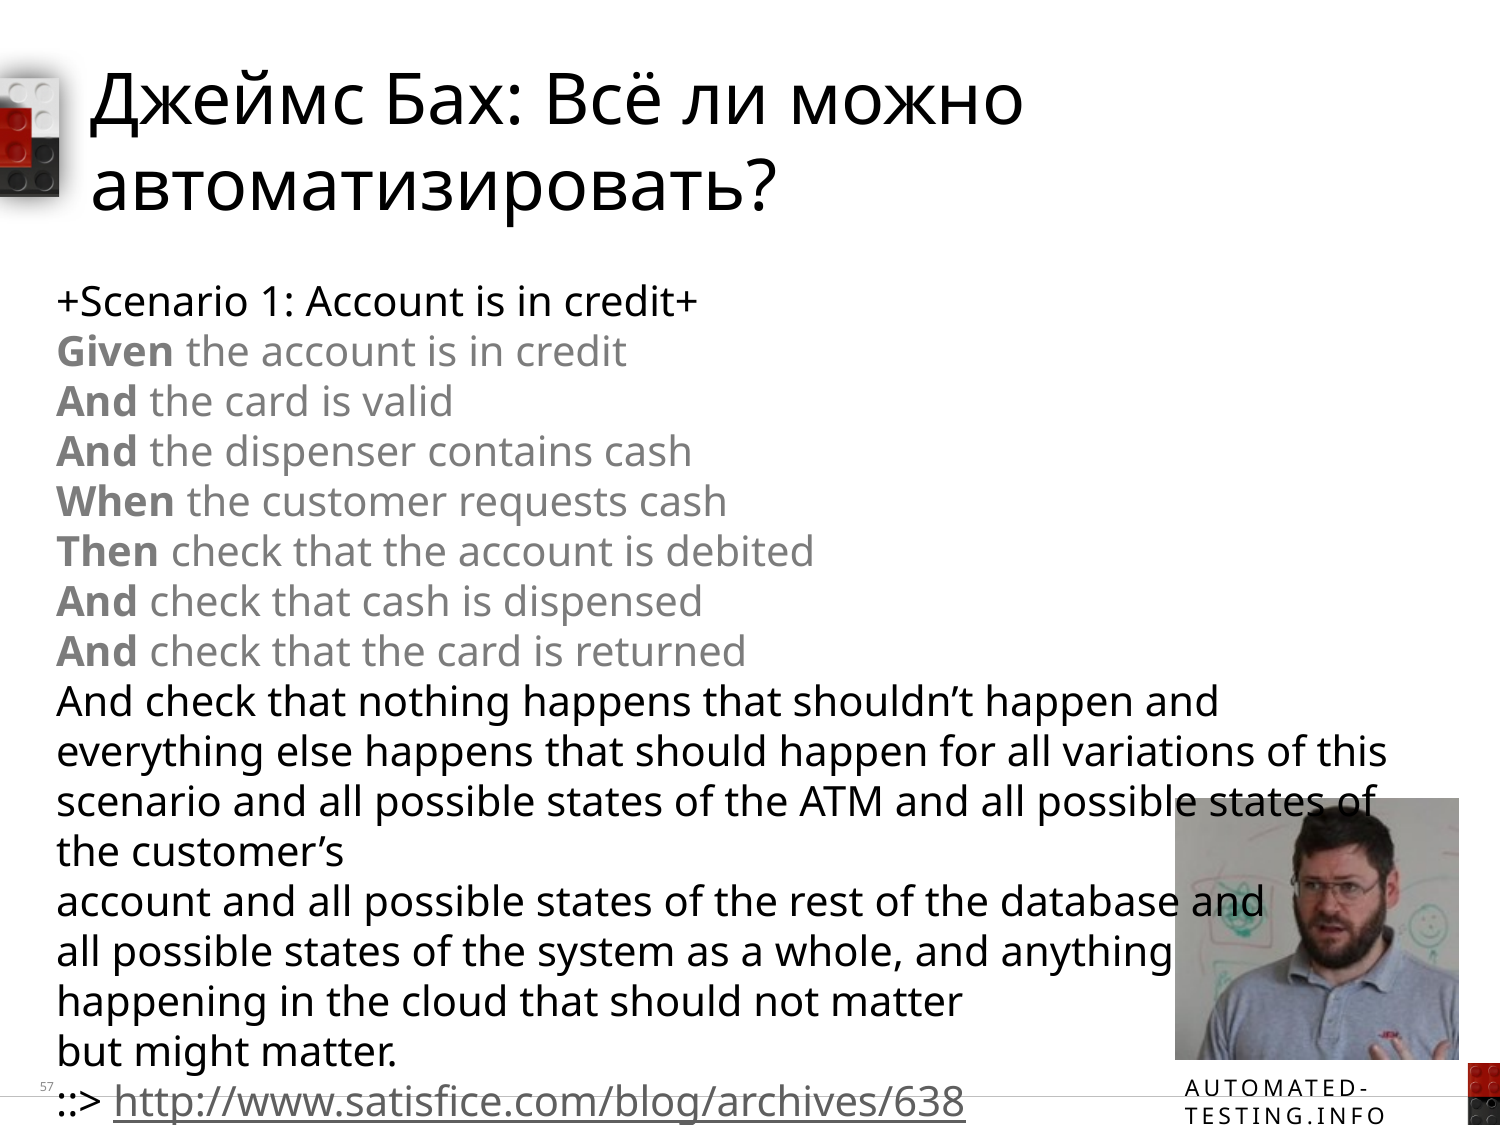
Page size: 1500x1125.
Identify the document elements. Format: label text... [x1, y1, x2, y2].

title Джеймс Бах: Всё ли можно автоматизировать? [75, 45, 1425, 233]
picture [1174, 798, 1459, 1060]
picture [0, 79, 59, 196]
text_box +Scenario 1: Account is in credit+ Given the account is in credit And the card is valid And the dispenser contains cash When the customer requests cash Then check that the account is debited And check that cash is dispensed And check that the card is returned And check that nothing happens that shouldn’t happen and everything else happens that should happen for all variations of this scenario and all possible states of the ATM and all possible states of the customer’s account and all possible states of the rest of the database and all possible states of the system as a whole, and anything happening in the cloud that should not matter but might matter. ::> http://www.satisfice.com/blog/archives/638 [41, 267, 1436, 1125]
picture [1467, 1063, 1500, 1125]
